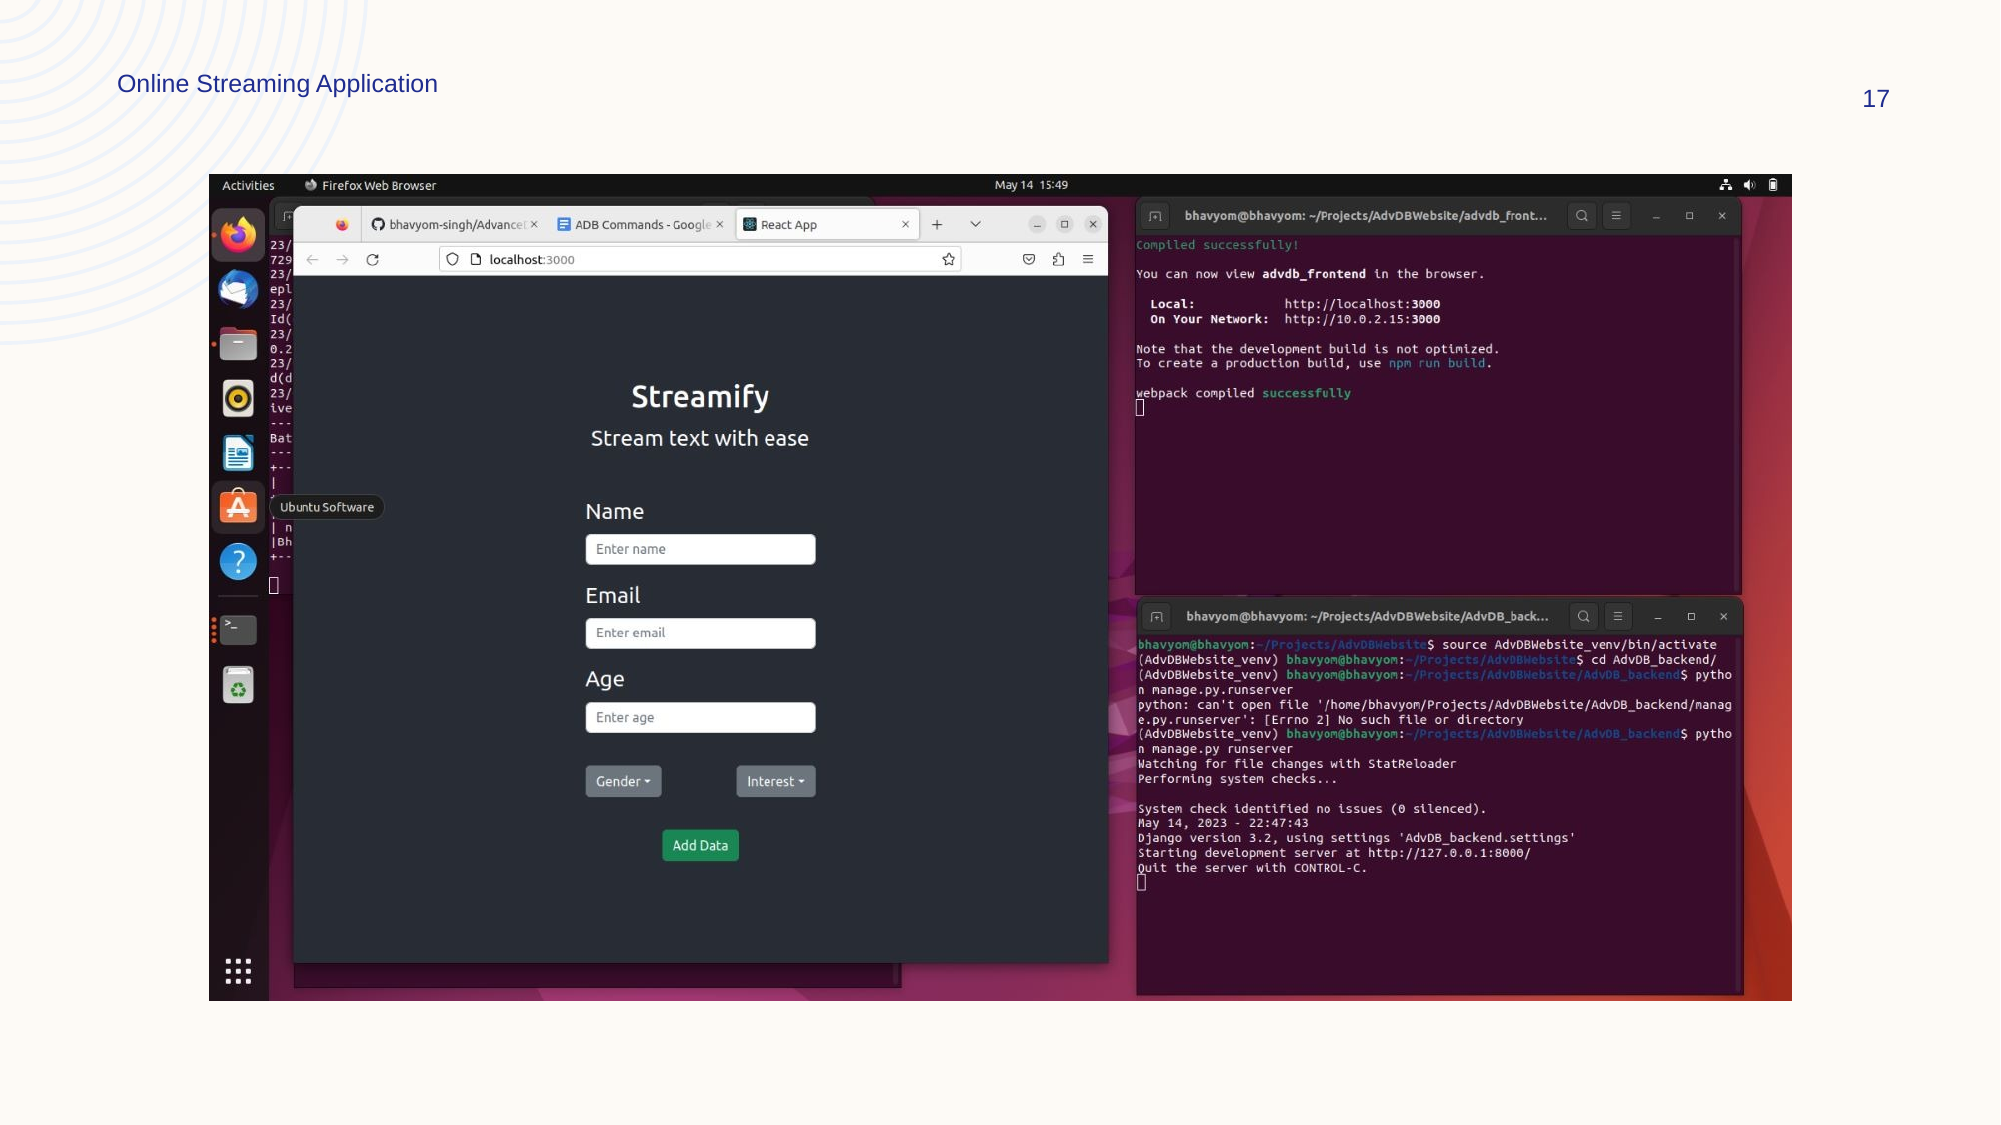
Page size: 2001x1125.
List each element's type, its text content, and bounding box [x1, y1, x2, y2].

slide_number 17 [1795, 75, 1958, 120]
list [209, 174, 1792, 1002]
footer Online Streaming Application [101, 75, 627, 120]
